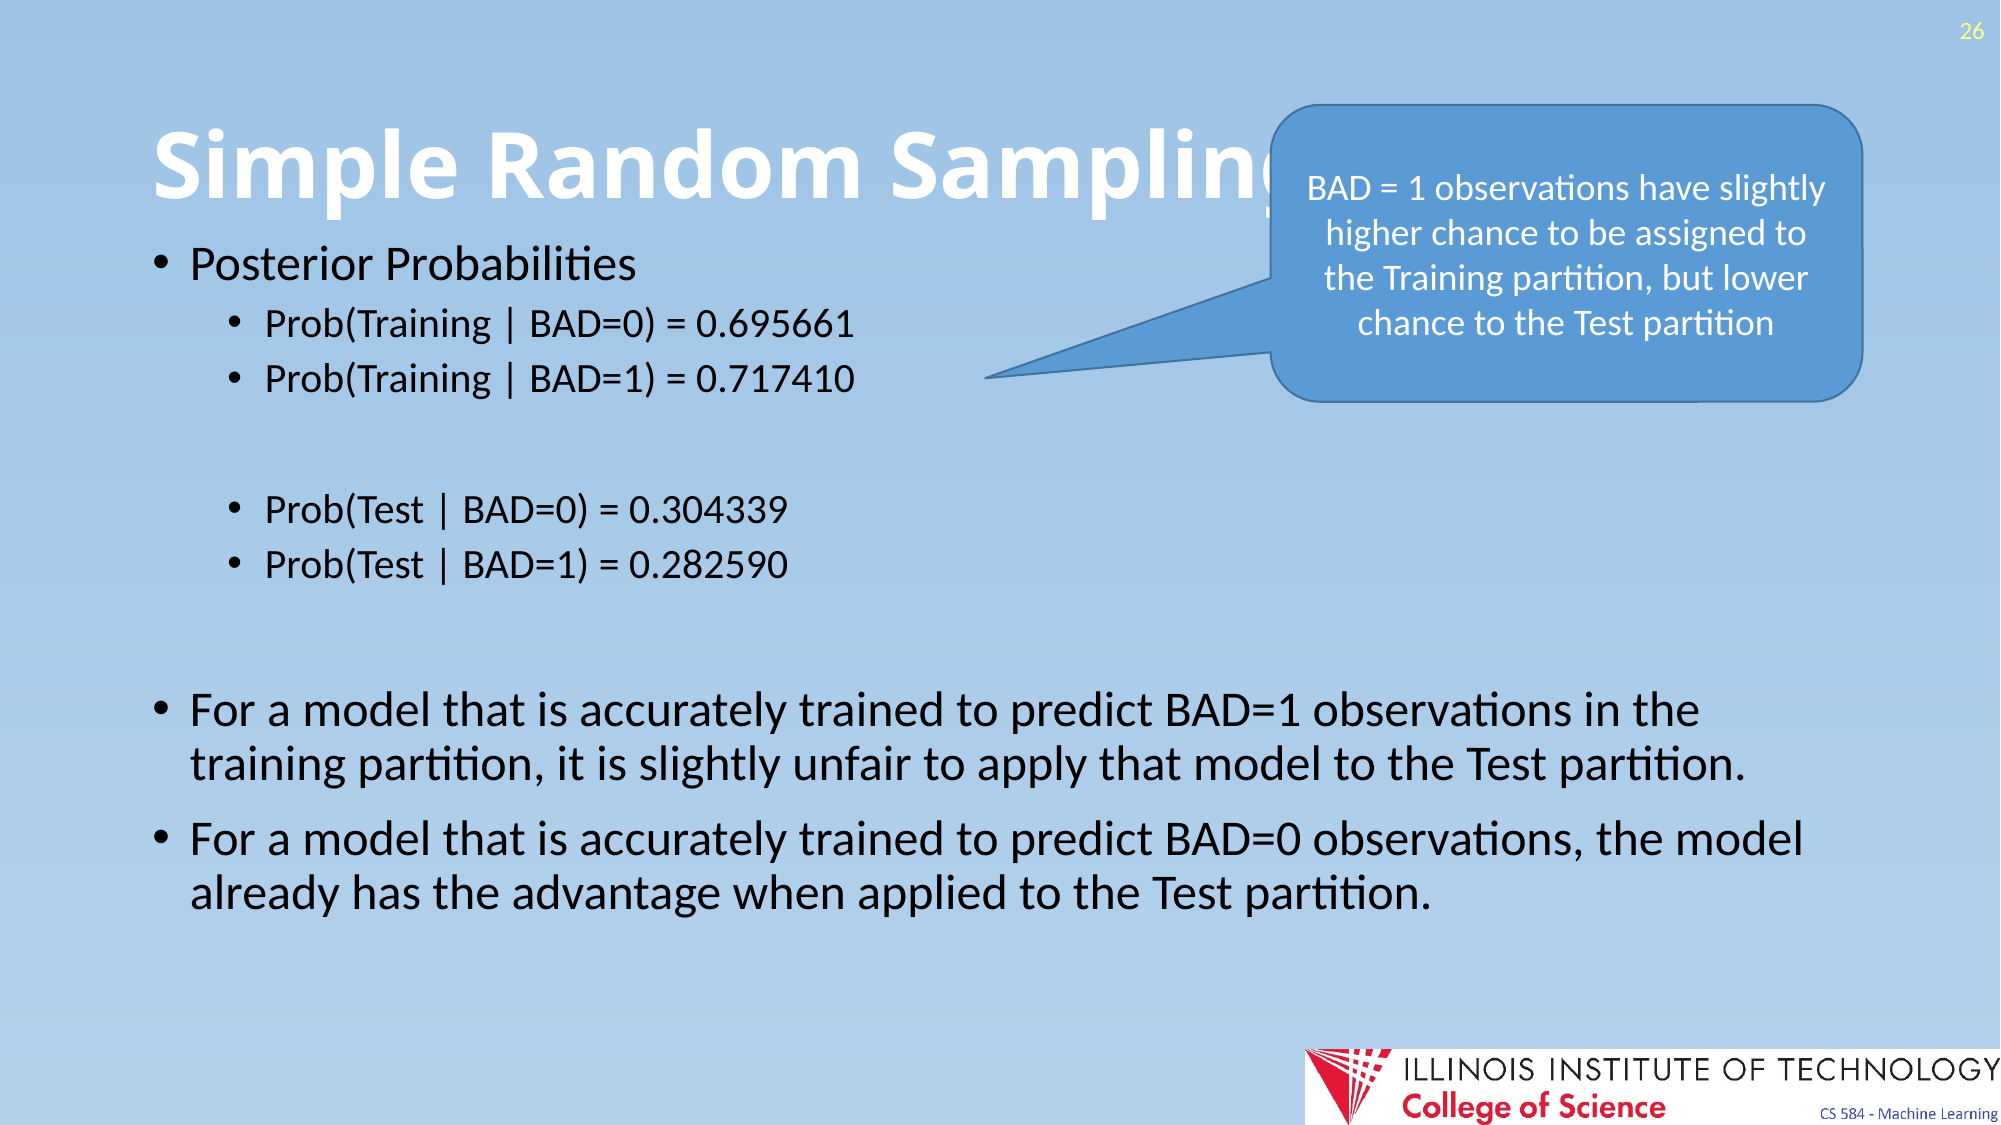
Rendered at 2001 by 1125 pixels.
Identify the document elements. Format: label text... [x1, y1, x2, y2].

picture [1305, 1049, 2000, 1125]
title Simple Random Sampling [137, 59, 1863, 229]
list Posterior Probabilities Prob(Training | BAD=0) = 0.695661 Prob(Training | BAD=1) = 0.717410 Prob(Test | BAD=0) = 0.304339 Prob(Test | BAD=1) = 0.282590 For a model that is accurately trained to predict BAD=1 observations in the training partition, it is slightly unfair to apply that model to the Test partition. For a model that is accurately trained to predict BAD=0 observations, the model already has the advantage when applied to the Test partition. [137, 229, 1848, 1014]
slide_number 26 [1550, 0, 2000, 60]
text_box BAD = 1 observations have slightly higher chance to be assigned to the Training partition, but lower chance to the Test partition [984, 103, 1864, 403]
